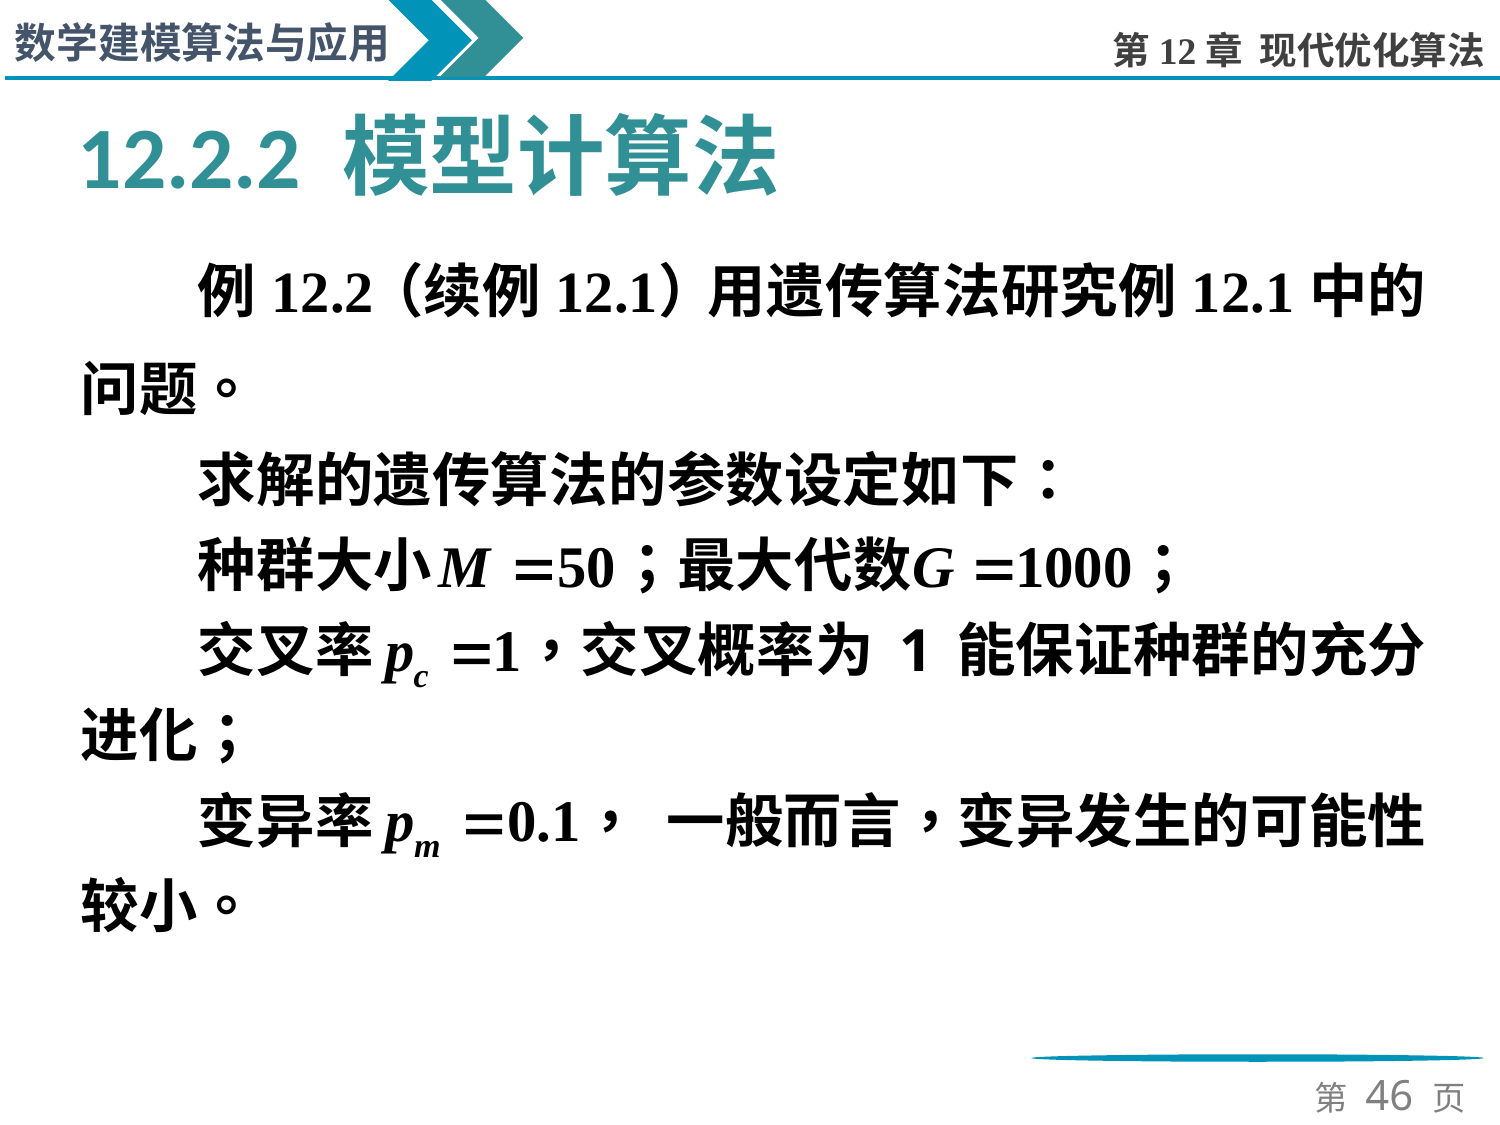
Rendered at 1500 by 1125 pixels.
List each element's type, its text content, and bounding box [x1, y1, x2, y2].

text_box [80, 246, 1424, 986]
text_box 12.2.2 模型计算法 [63, 94, 1100, 214]
